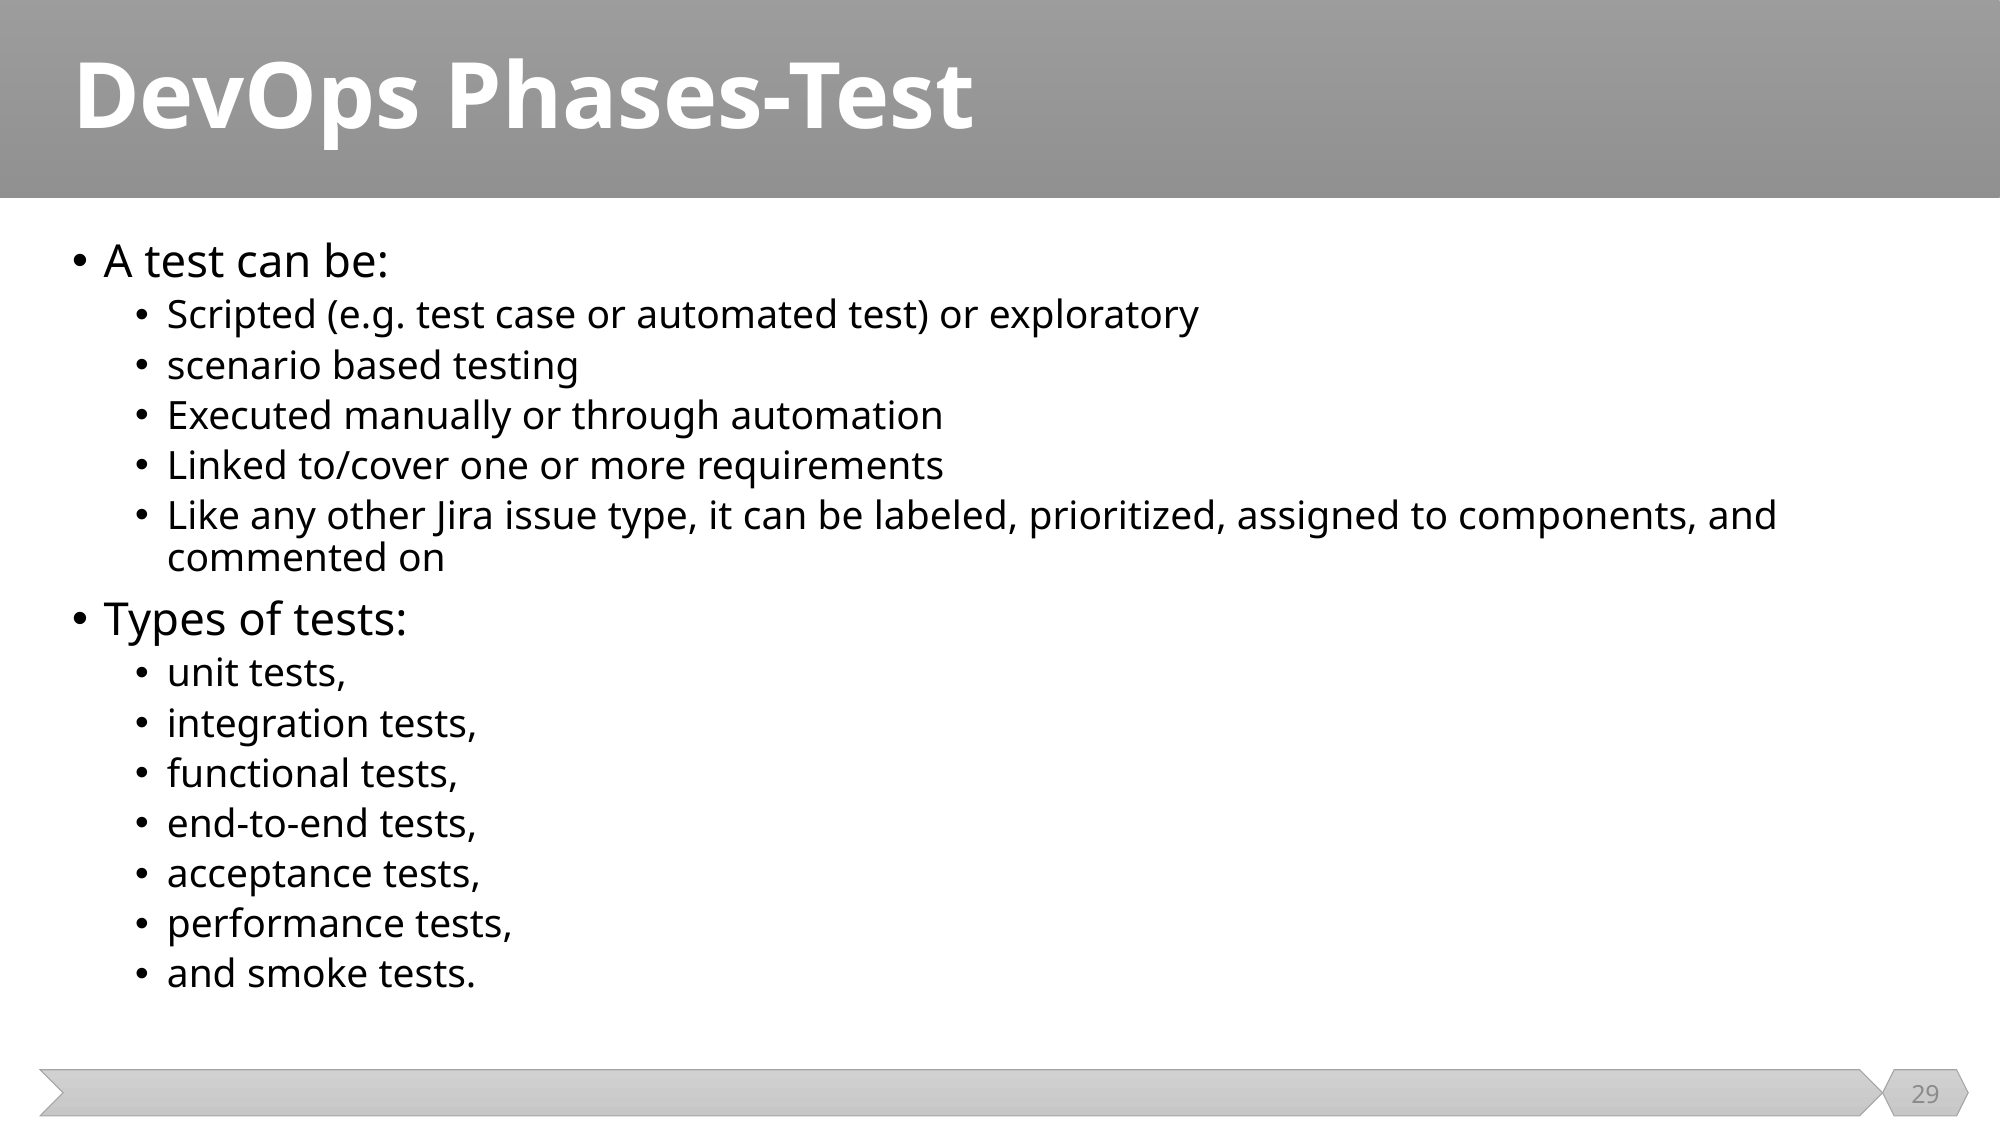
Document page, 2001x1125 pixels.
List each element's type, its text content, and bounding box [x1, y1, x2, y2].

slide_number 29 [1882, 1065, 1969, 1125]
title DevOps Phases-Test [56, 0, 1969, 199]
list A test can be: Scripted (e.g. test case or automated test) or exploratory scenario based testing Executed manually or through automation Linked to/cover one or more requirements Like any other Jira issue type, it can be labeled, prioritized, assigned to components, and commented on Types of tests: unit tests, integration tests, functional tests, end-to-end tests, acceptance tests, performance tests, and smoke tests. [56, 230, 1969, 1010]
